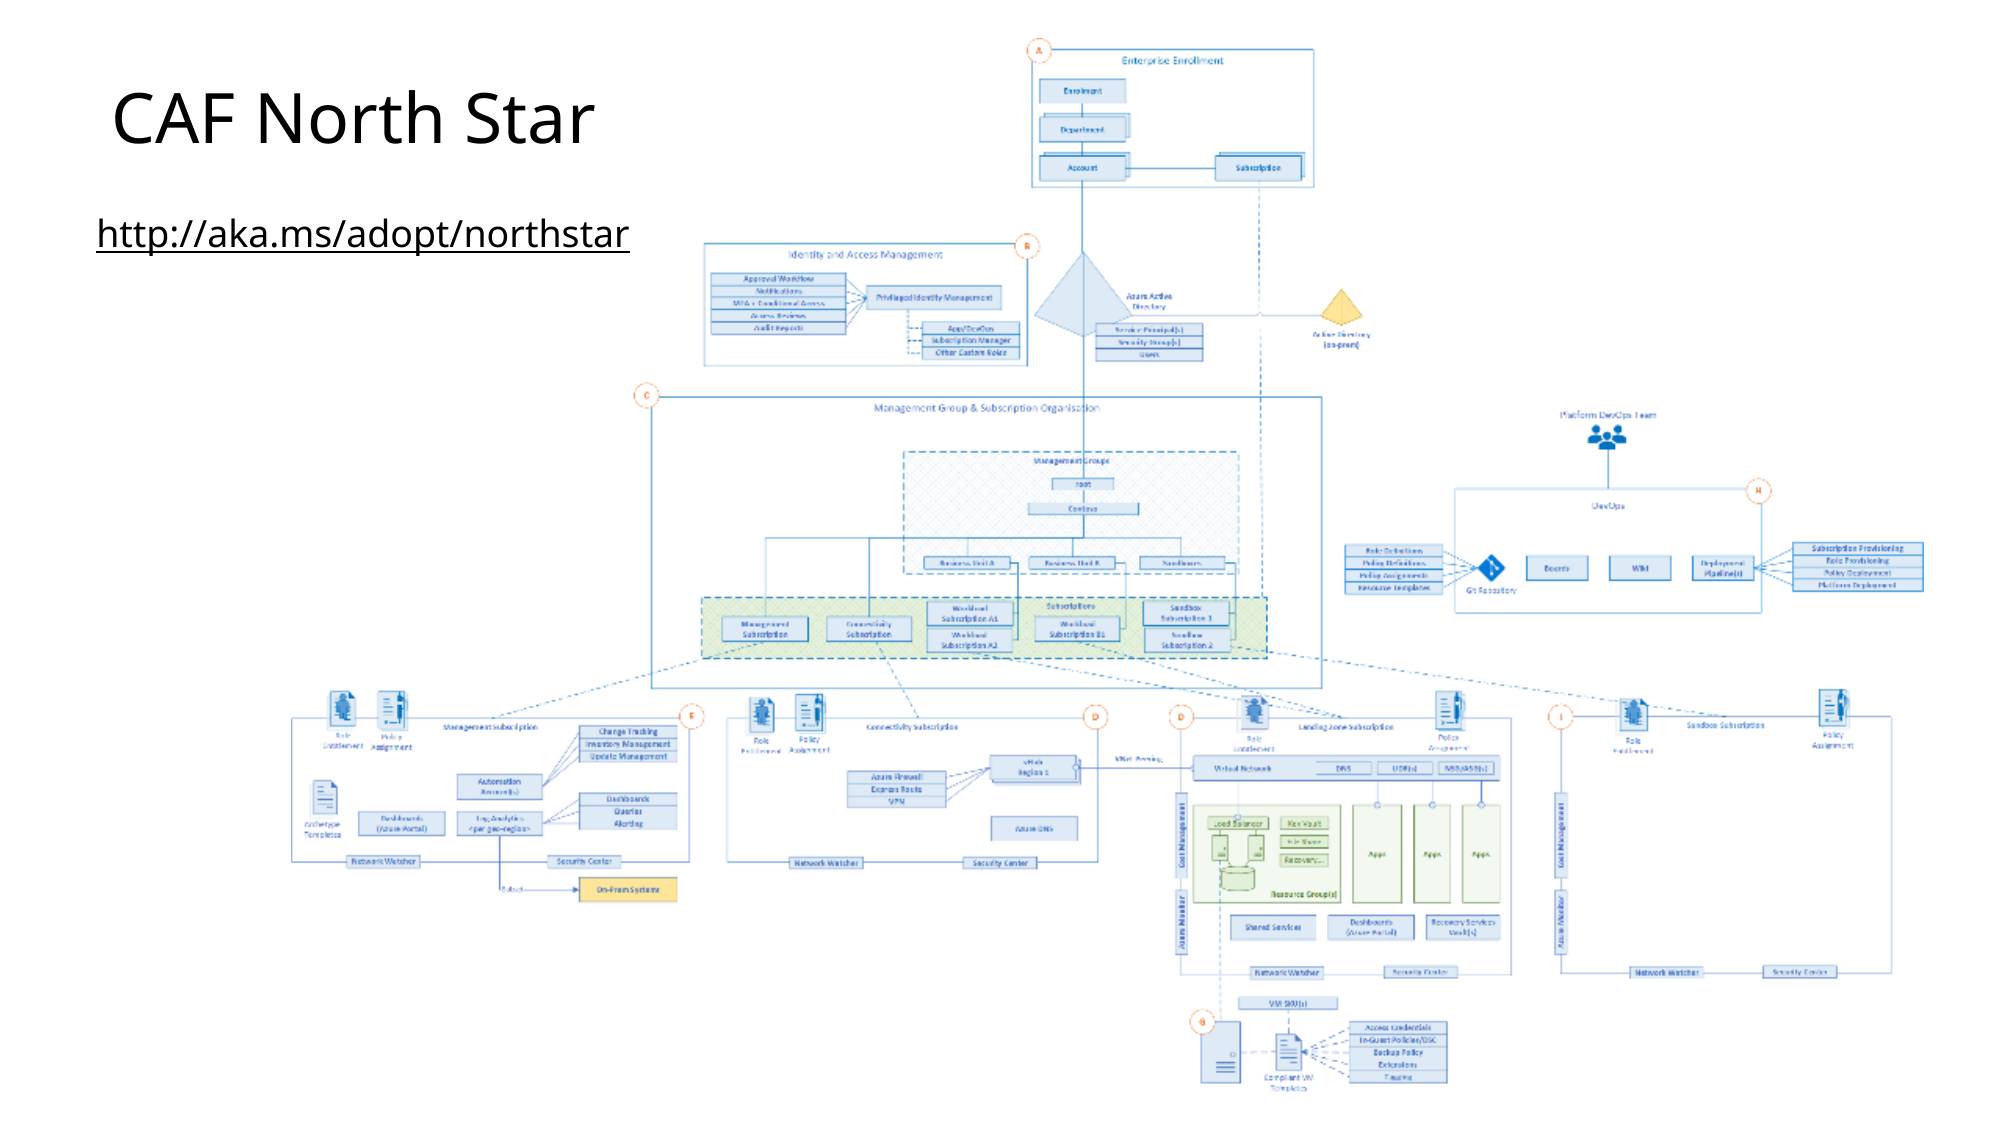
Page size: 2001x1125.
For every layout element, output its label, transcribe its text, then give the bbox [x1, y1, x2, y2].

text_box http://aka.ms/adopt/northstar [81, 202, 291, 269]
text_box CAF North Star [96, 75, 291, 166]
picture [291, 37, 1924, 1098]
